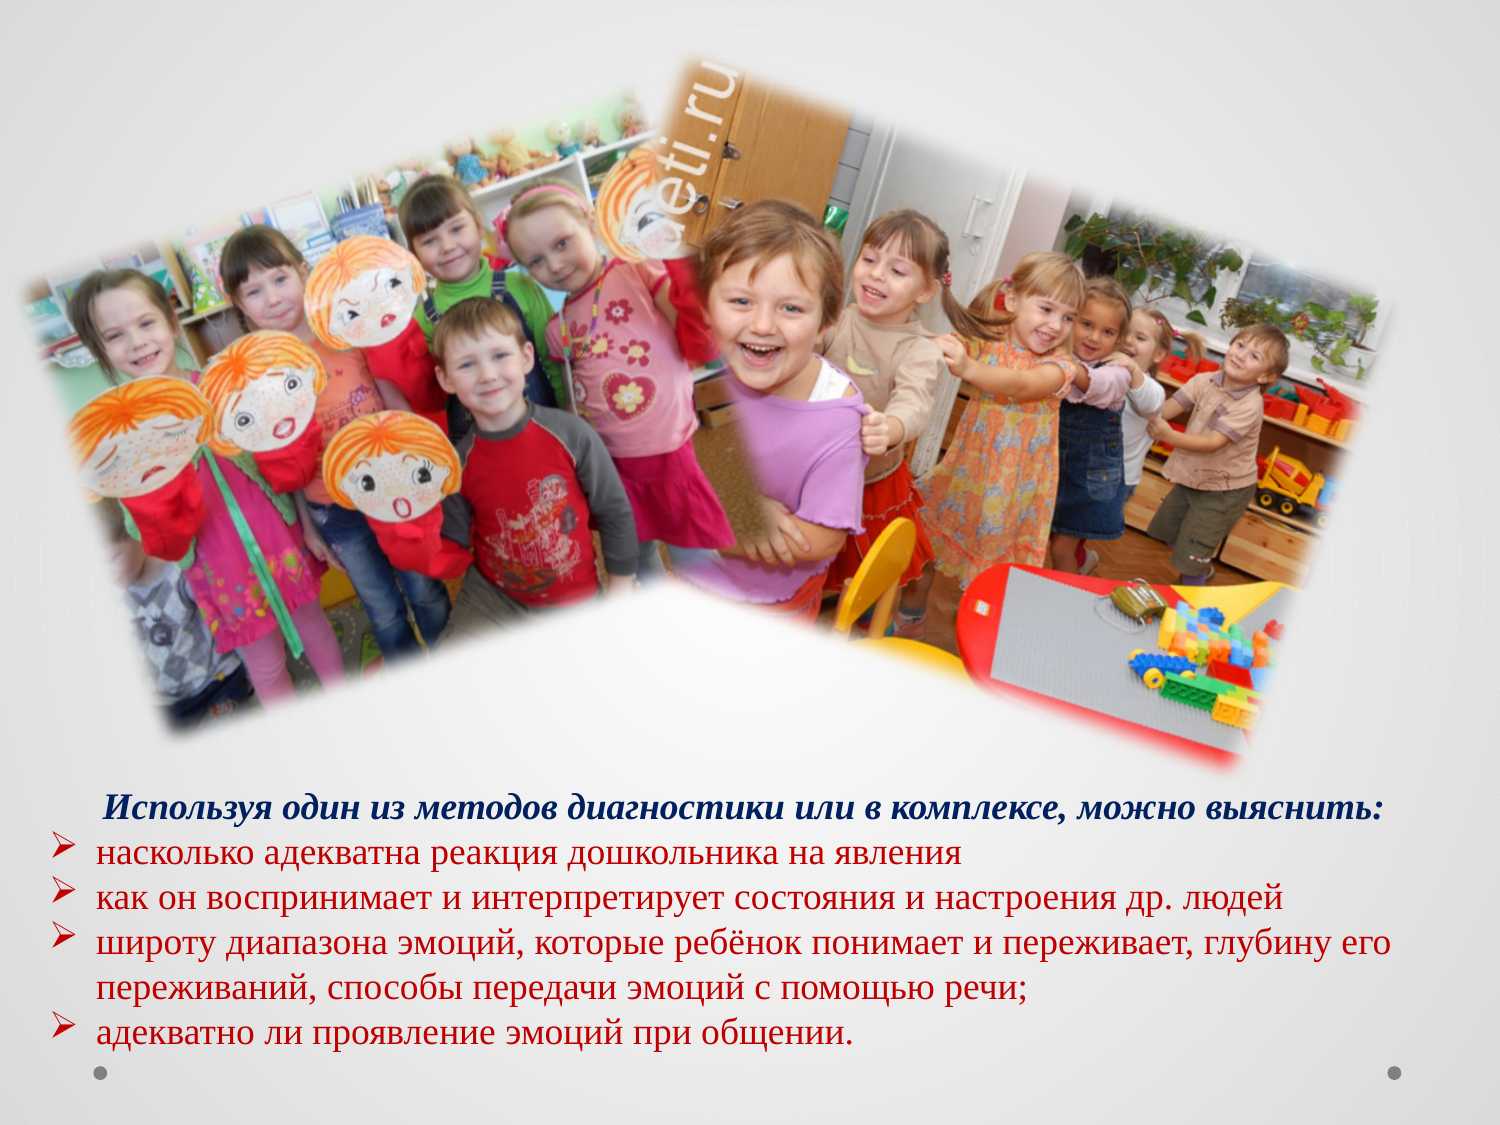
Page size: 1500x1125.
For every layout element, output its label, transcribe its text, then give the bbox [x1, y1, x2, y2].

text_box Используя один из методов диагностики или в комплексе, можно выяснить: насколько адекватна реакция дошкольника на явления как он воспринимает и интерпретирует состояния и настроения др. людей широту диапазона эмоций, которые ребёнок понимает и переживает, глубину его переживаний, способы передачи эмоций с помощью речи; адекватно ли проявление эмоций при общении. [34, 775, 1464, 1060]
picture [44, 77, 1375, 752]
